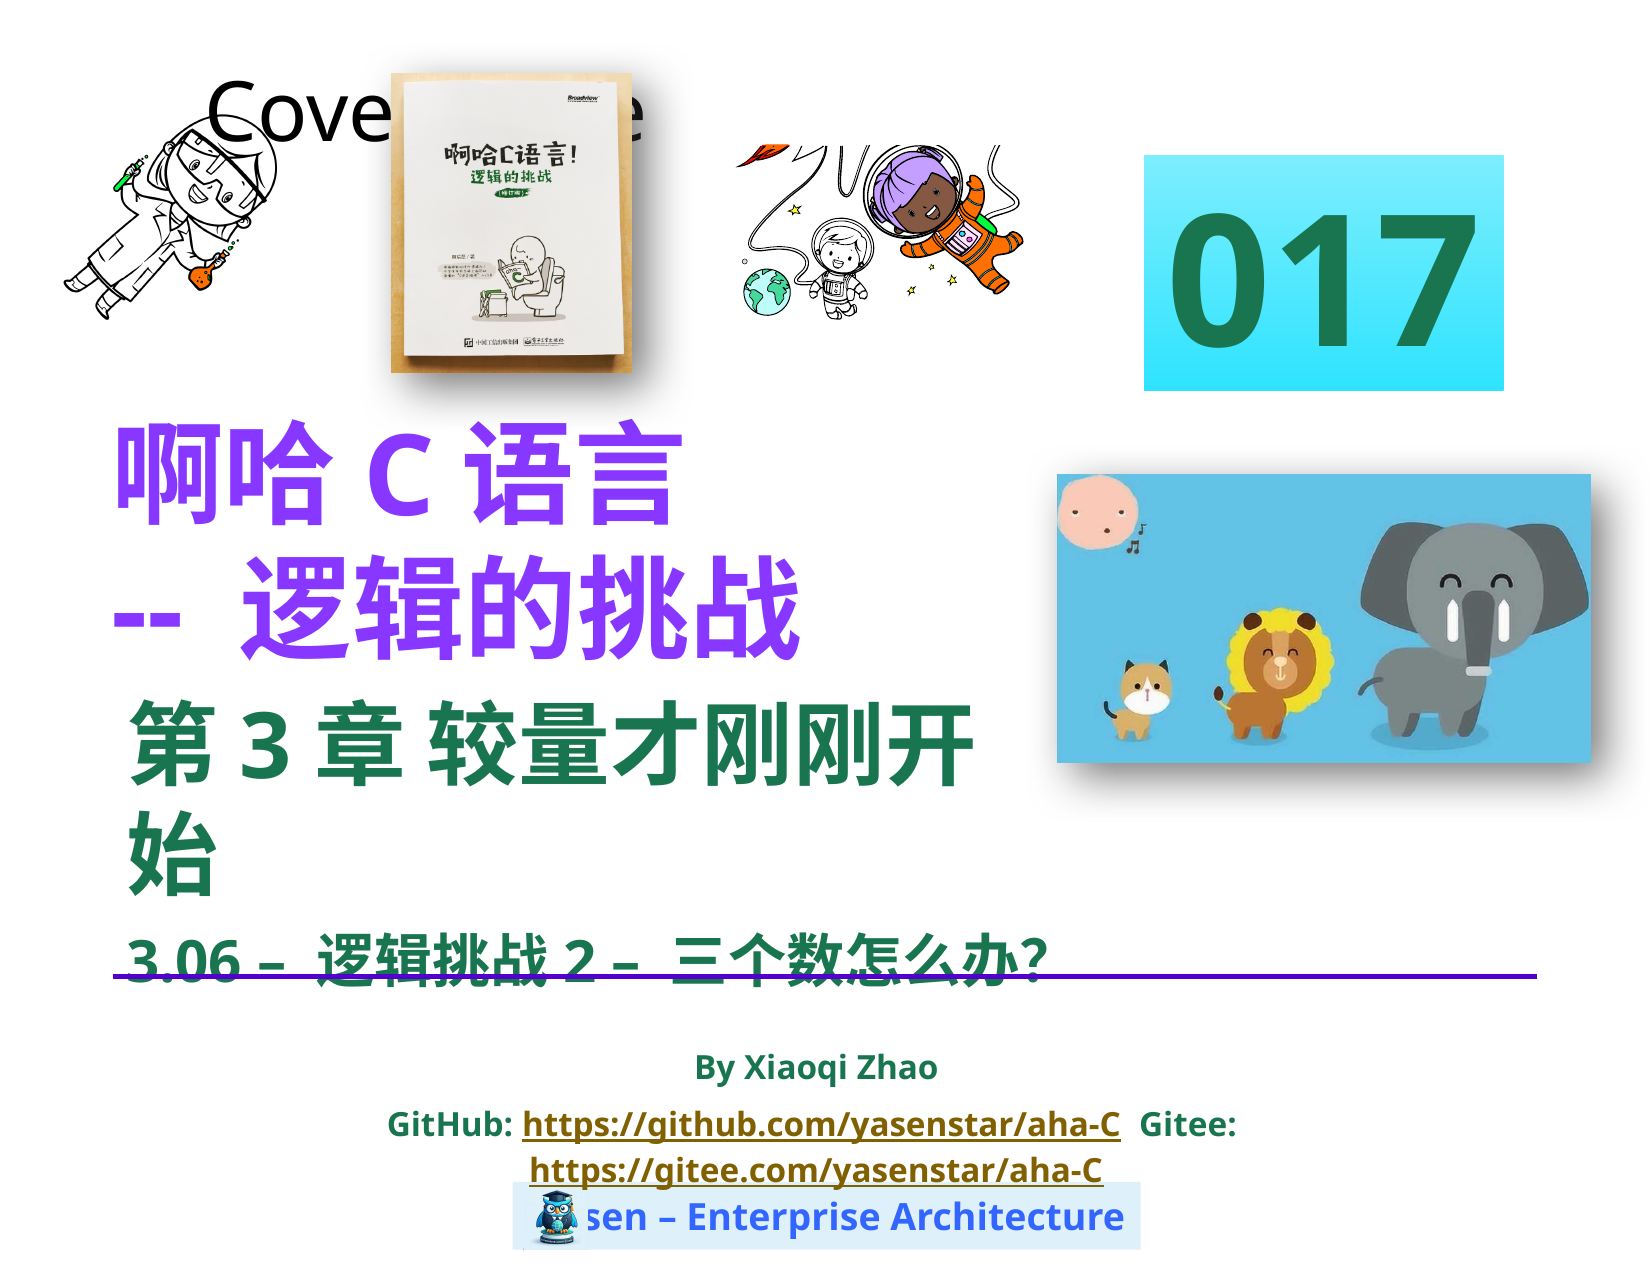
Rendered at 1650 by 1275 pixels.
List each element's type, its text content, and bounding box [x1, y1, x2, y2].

text_box By Xiaoqi Zhao GitHub: https://github.com/yasenstar/aha-C Gitee: https://gitee.com/yasenstar/aha-C [113, 1038, 1520, 1159]
picture [391, 73, 632, 373]
picture [1057, 474, 1591, 763]
text_box 啊哈C语言 -- 逻辑的挑战 [111, 402, 1494, 679]
text_box 017 [1144, 155, 1504, 391]
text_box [735, 144, 1024, 320]
picture [28, 73, 321, 366]
title Cover page [27, 62, 405, 310]
title Cover page [649, 62, 825, 310]
text_box 第3章 较量才刚刚开始 3.06 – 逻辑挑战2 – 三个数怎么办？ [111, 679, 1082, 915]
picture [523, 1185, 588, 1250]
